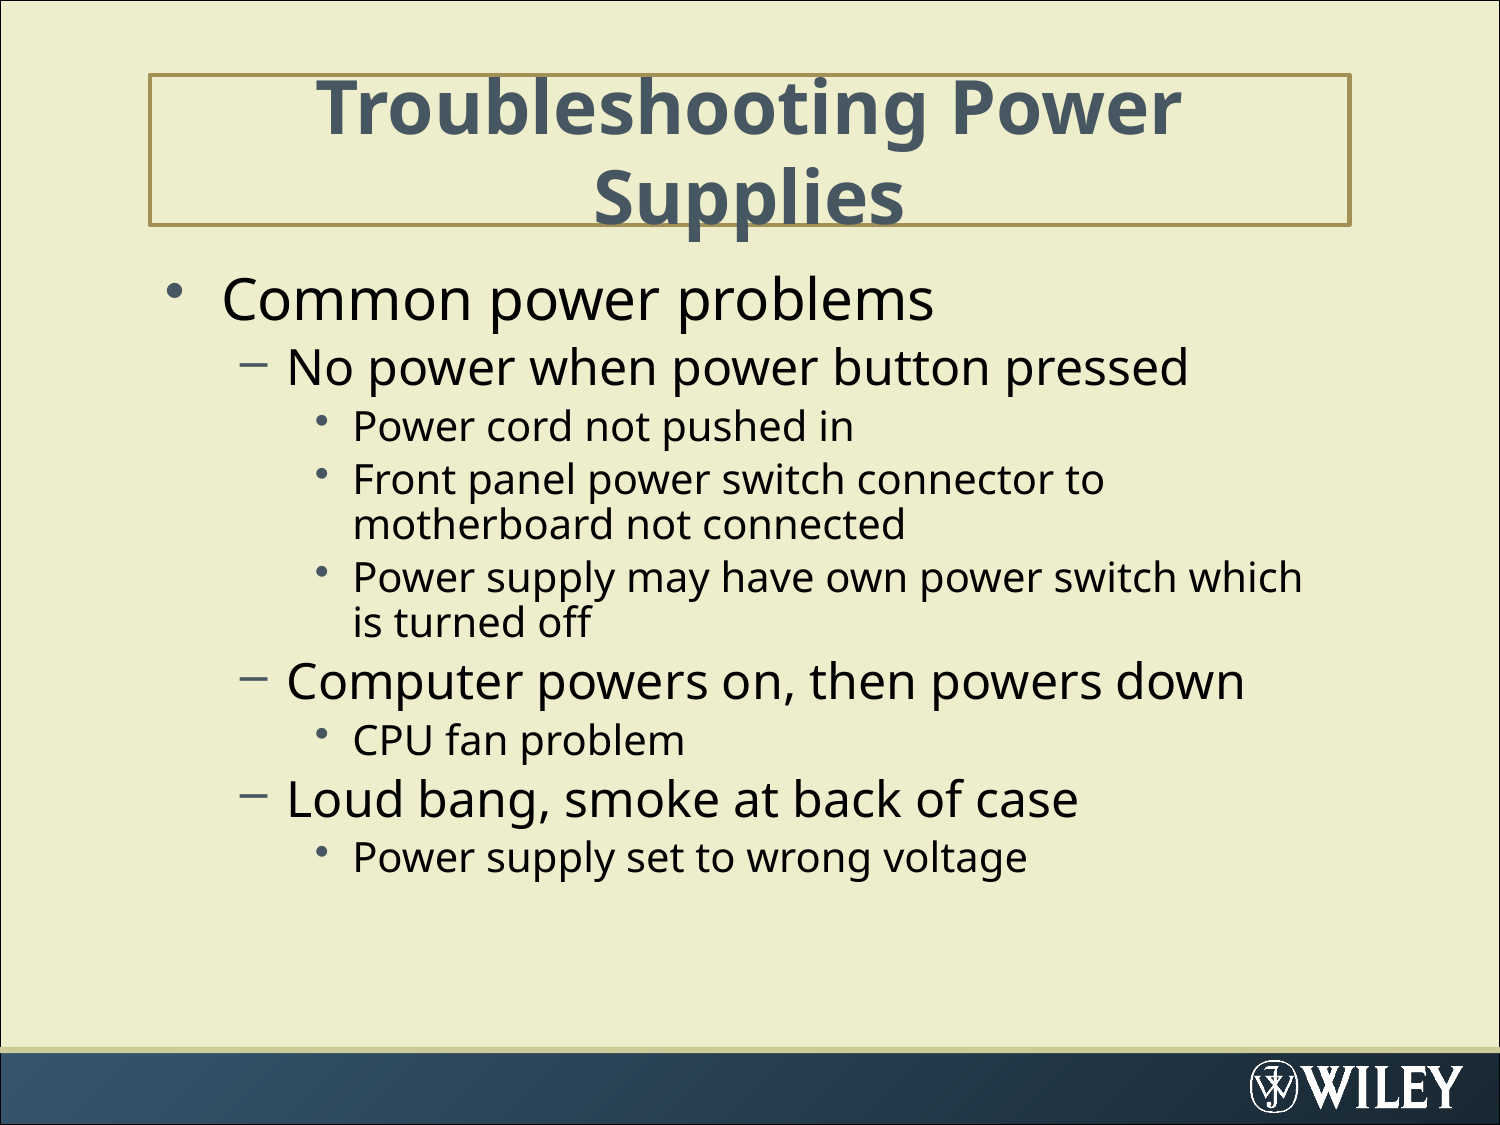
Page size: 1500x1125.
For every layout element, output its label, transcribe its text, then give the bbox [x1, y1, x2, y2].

title Troubleshooting Power Supplies [148, 73, 1352, 227]
list Common power problems No power when power button pressed Power cord not pushed in Front panel power switch connector to motherboard not connected Power supply may have own power switch which is turned off Computer powers on, then powers down CPU fan problem Loud bang, smoke at back of case Power supply set to wrong voltage [149, 262, 1350, 938]
picture [1250, 1060, 1463, 1113]
